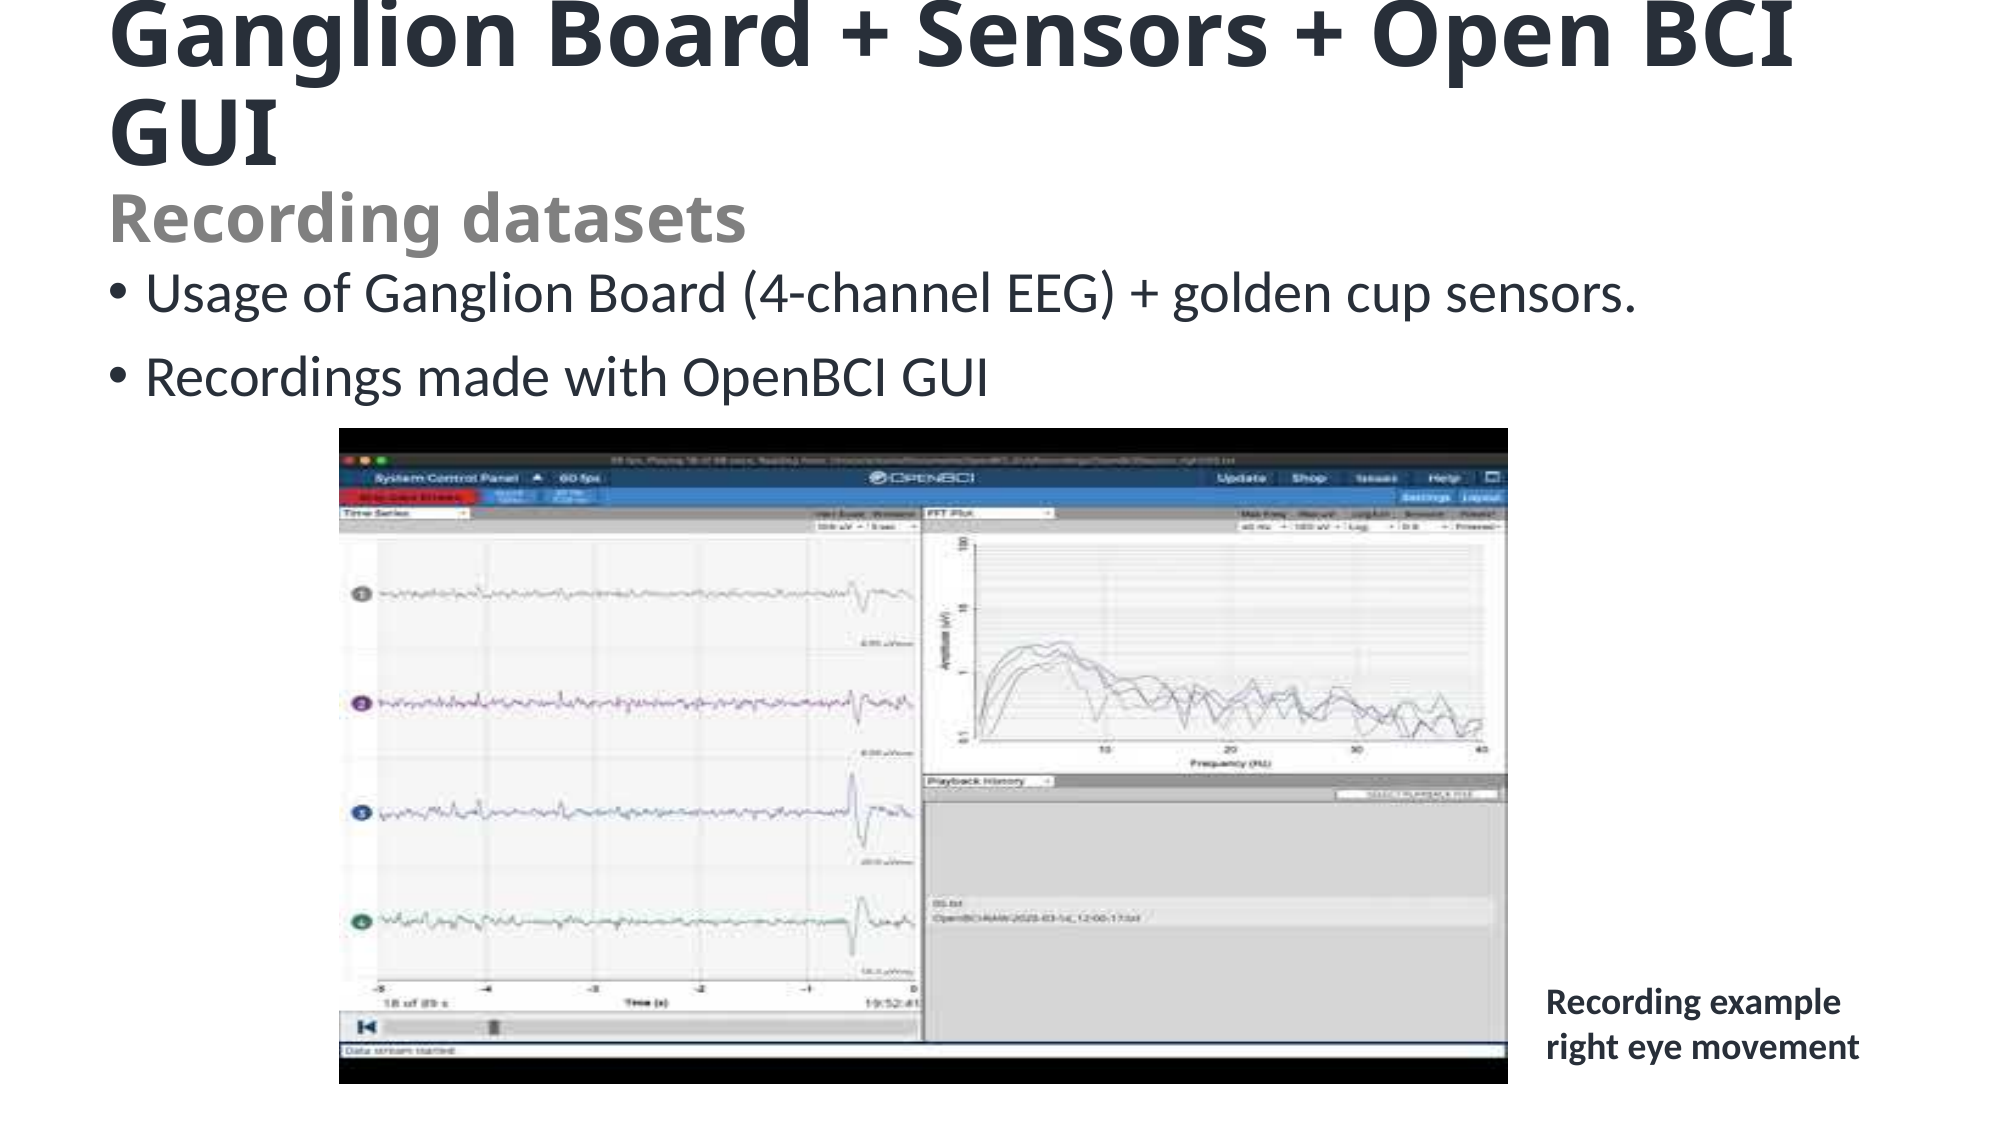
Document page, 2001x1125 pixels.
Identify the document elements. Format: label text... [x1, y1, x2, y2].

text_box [338, 427, 1509, 1085]
list Usage of Ganglion Board (4-channel EEG) + golden cup sensors. Recordings made with OpenBCI GUI [93, 254, 1907, 969]
title Ganglion Board + Sensors + Open BCI GUI Recording datasets [93, 13, 1914, 231]
text_box Recording example right eye movement​ [1531, 969, 1982, 1075]
